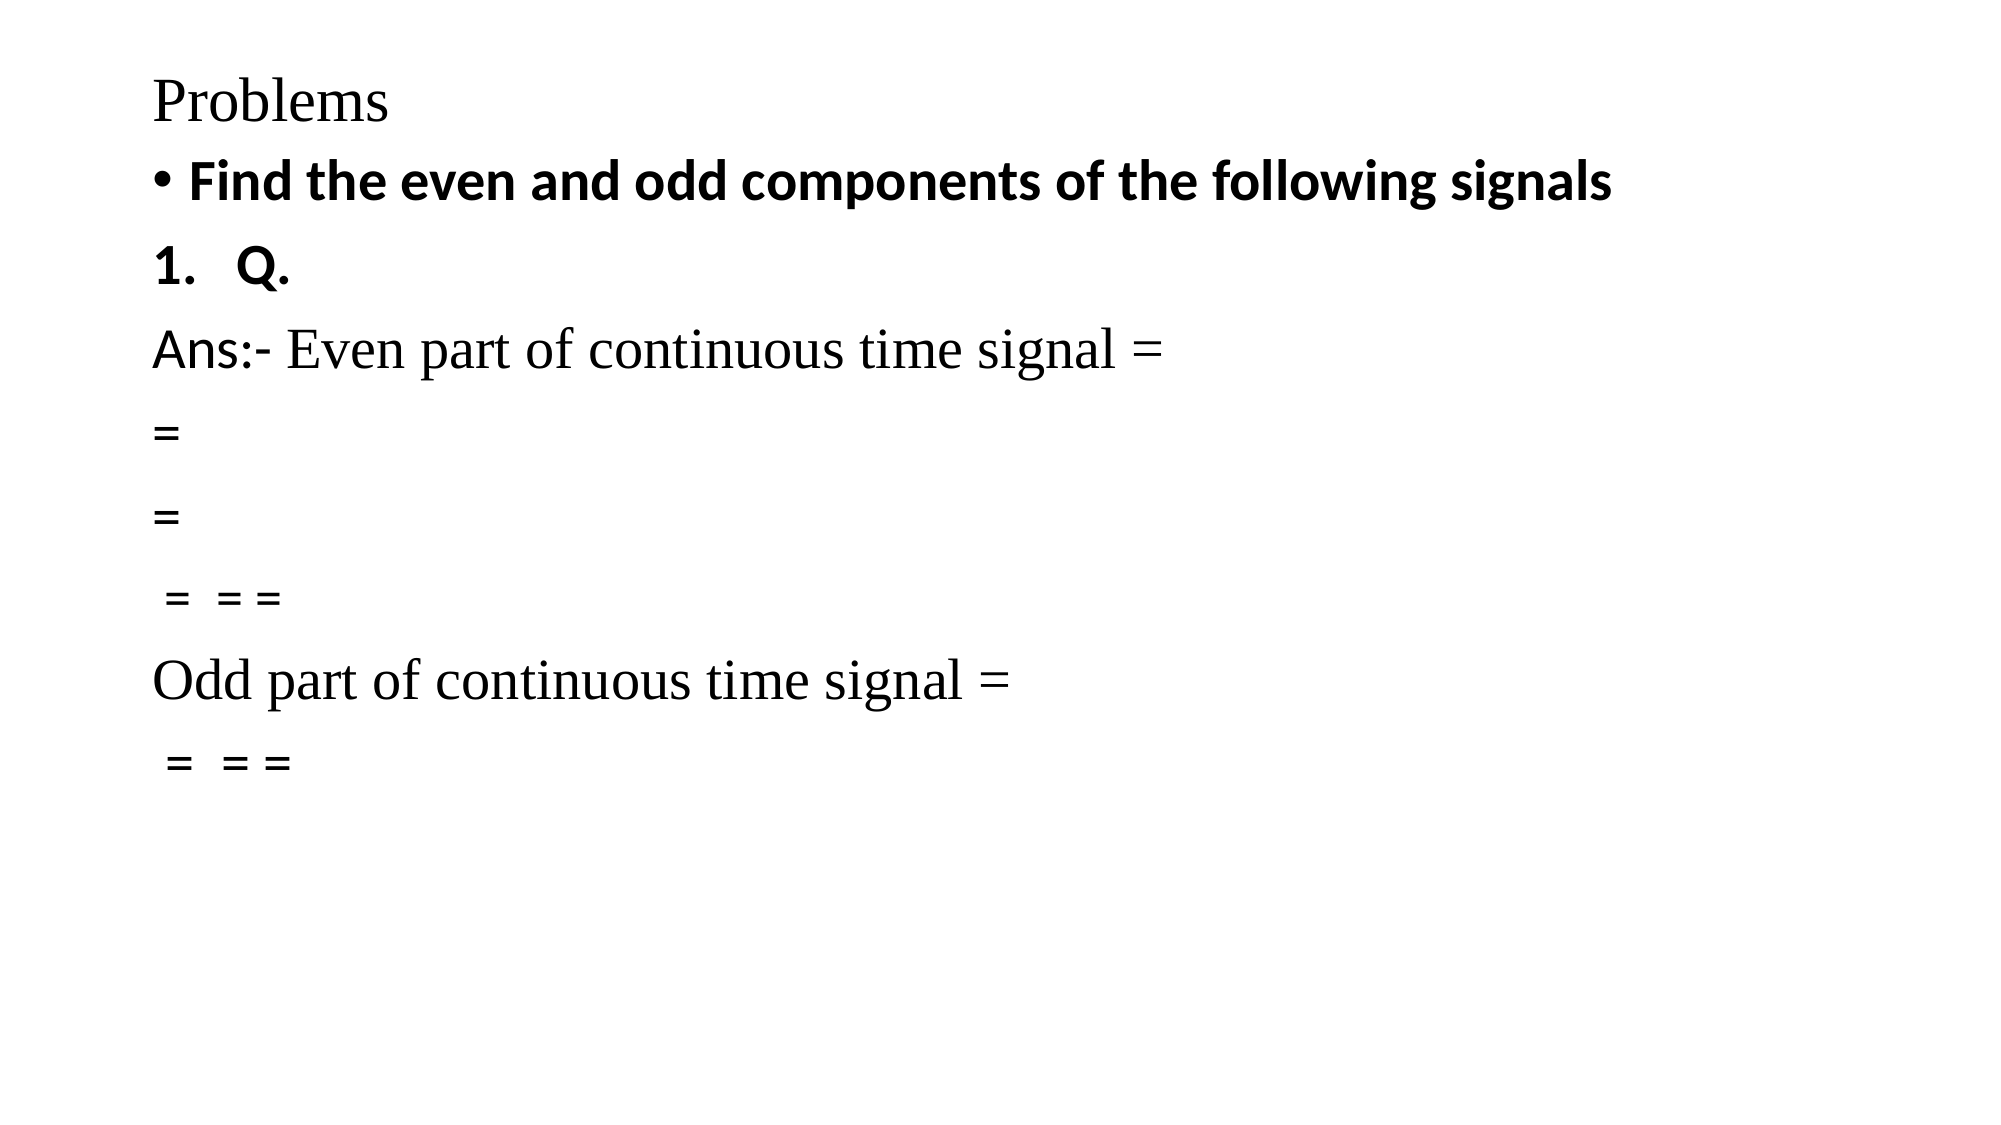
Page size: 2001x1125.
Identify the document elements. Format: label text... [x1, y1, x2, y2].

title Problems [137, 59, 1863, 144]
